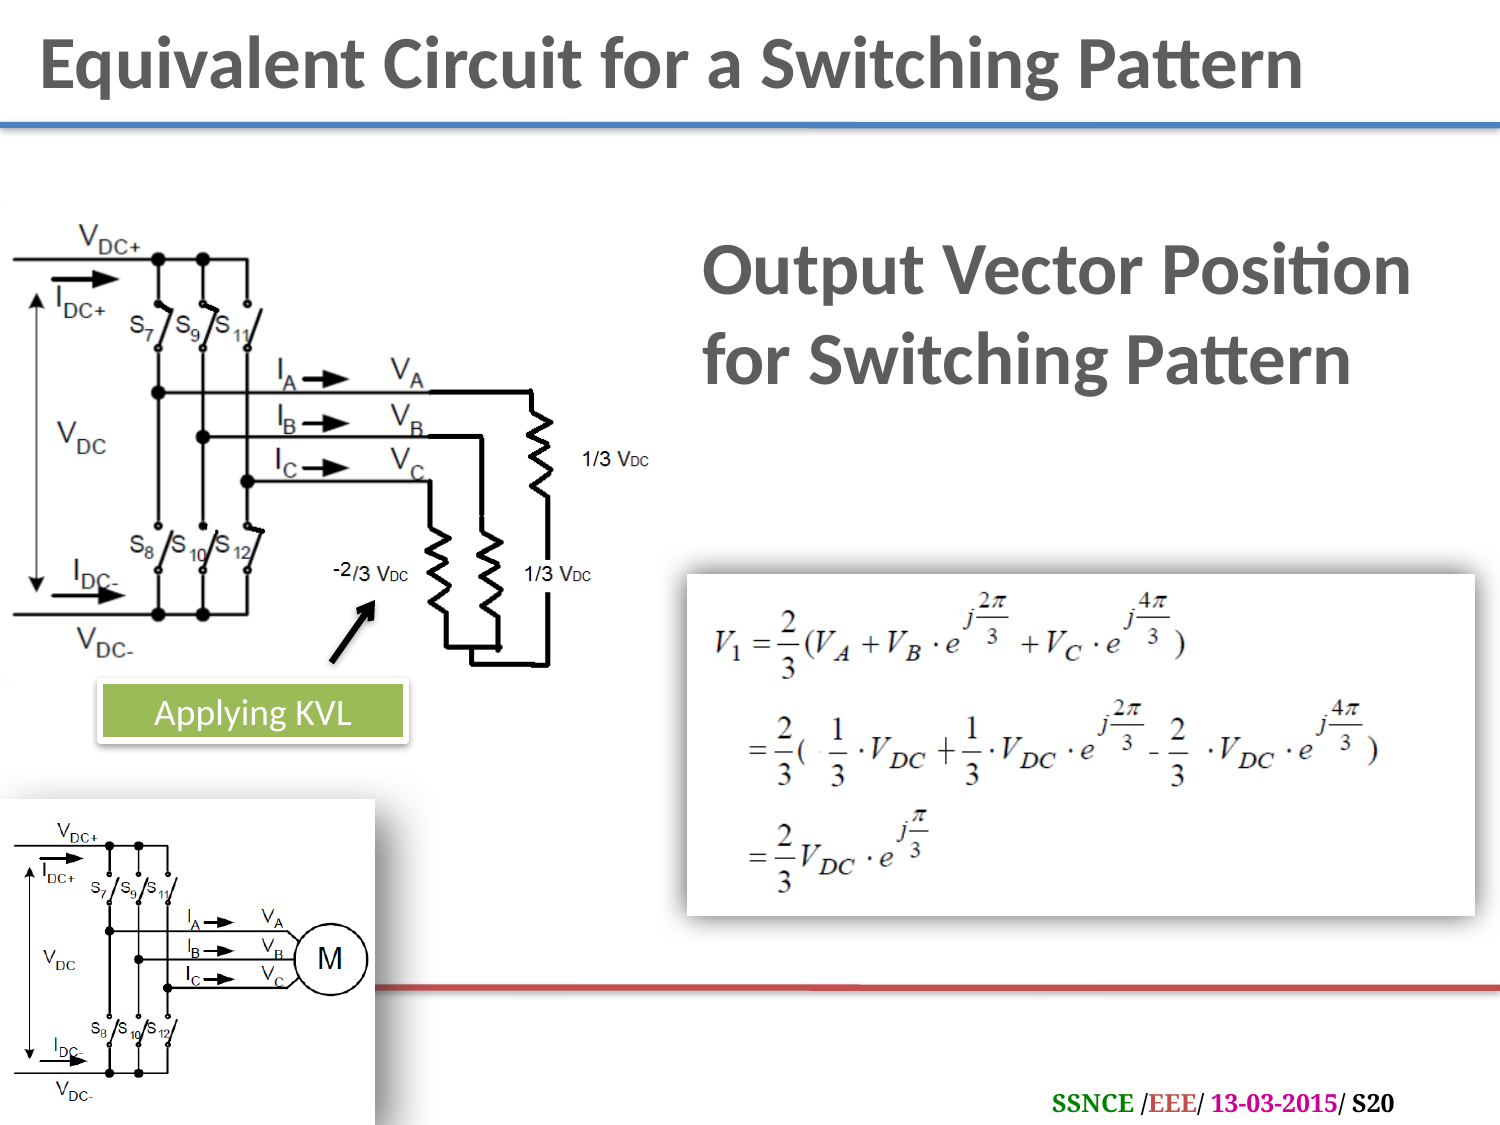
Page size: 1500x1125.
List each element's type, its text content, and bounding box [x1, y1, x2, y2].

picture [0, 799, 376, 1125]
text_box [330, 599, 376, 663]
text_box Output Vector Position for Switching Pattern [687, 212, 1450, 408]
text_box Applying KVL [97, 697, 409, 744]
picture [687, 574, 1476, 917]
text_box Equivalent Circuit for a Switching Pattern [24, 6, 1438, 112]
text_box SSNCE /EEE/ 13-03-2015/ S20 [1037, 1079, 1500, 1125]
picture [0, 199, 663, 688]
